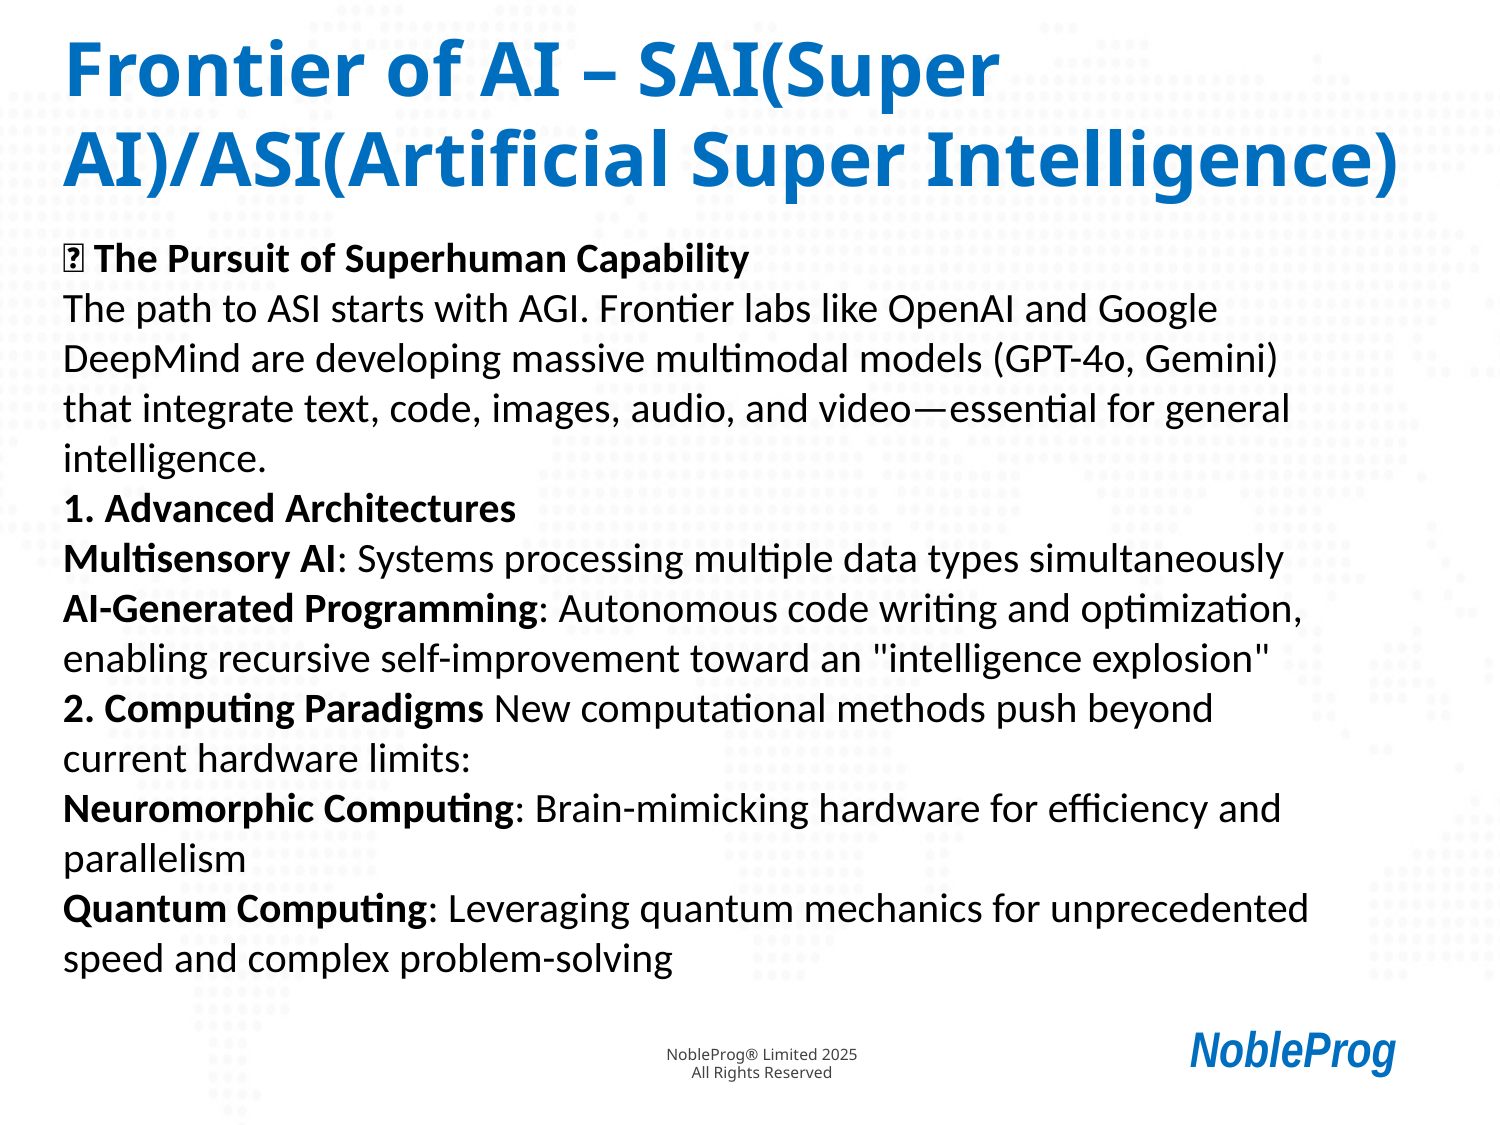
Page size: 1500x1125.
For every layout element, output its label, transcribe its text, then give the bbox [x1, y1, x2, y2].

title Frontier of AI – SAI(Super AI)/ASI(Artificial Super Intelligence) [48, 3, 1500, 221]
text_box 🚀 The Pursuit of Superhuman Capability The path to ASI starts with AGI. Frontier labs like OpenAI and Google DeepMind are developing massive multimodal models (GPT-4o, Gemini) that integrate text, code, images, audio, and video—essential for general intelligence. 1. Advanced Architectures Multisensory AI: Systems processing multiple data types simultaneously AI-Generated Programming: Autonomous code writing and optimization, enabling recursive self-improvement toward an "intelligence explosion" 2. Computing Paradigms New computational methods push beyond current hardware limits: Neuromorphic Computing: Brain-mimicking hardware for efficiency and parallelism Quantum Computing: Leveraging quantum mechanics for unprecedented speed and complex problem-solving [48, 223, 1334, 1039]
